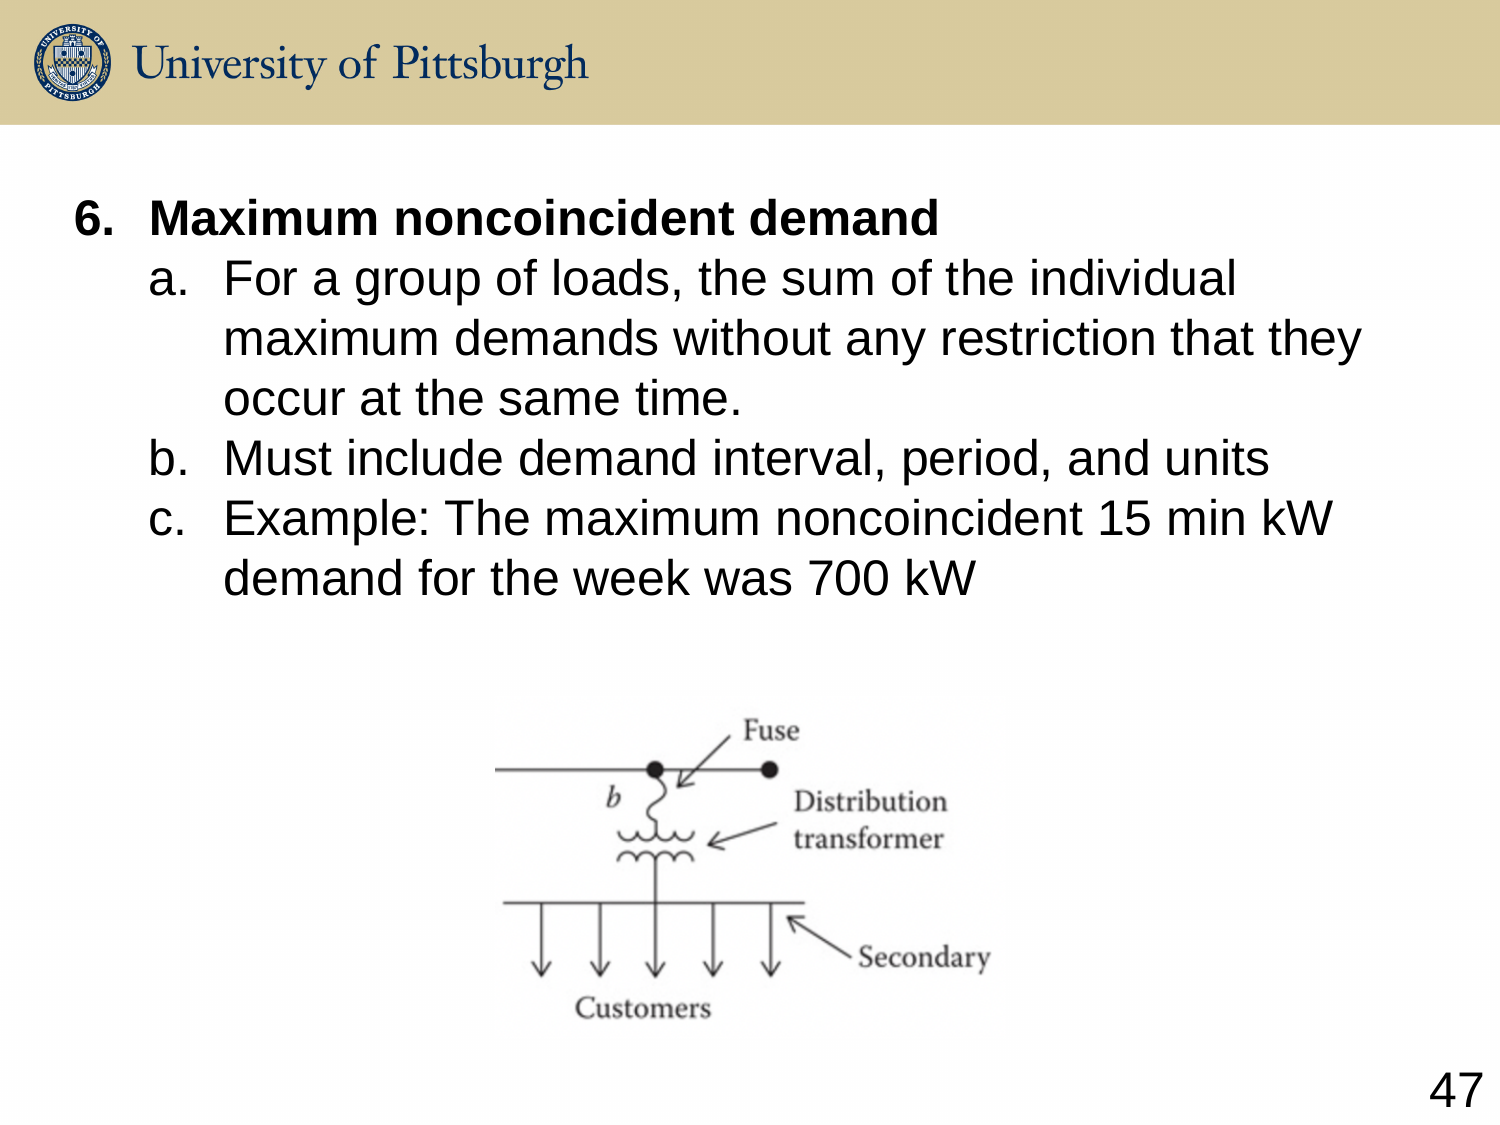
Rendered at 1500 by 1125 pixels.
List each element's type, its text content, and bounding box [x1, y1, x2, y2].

slide_number 47 [1362, 1050, 1500, 1125]
picture [0, 1, 1500, 1125]
text_box Maximum noncoincident demand For a group of loads, the sum of the individual maximum demands without any restriction that they occur at the same time. Must include demand interval, period, and units Example: The maximum noncoincident 15 min kW demand for the week was 700 kW [58, 178, 1392, 613]
